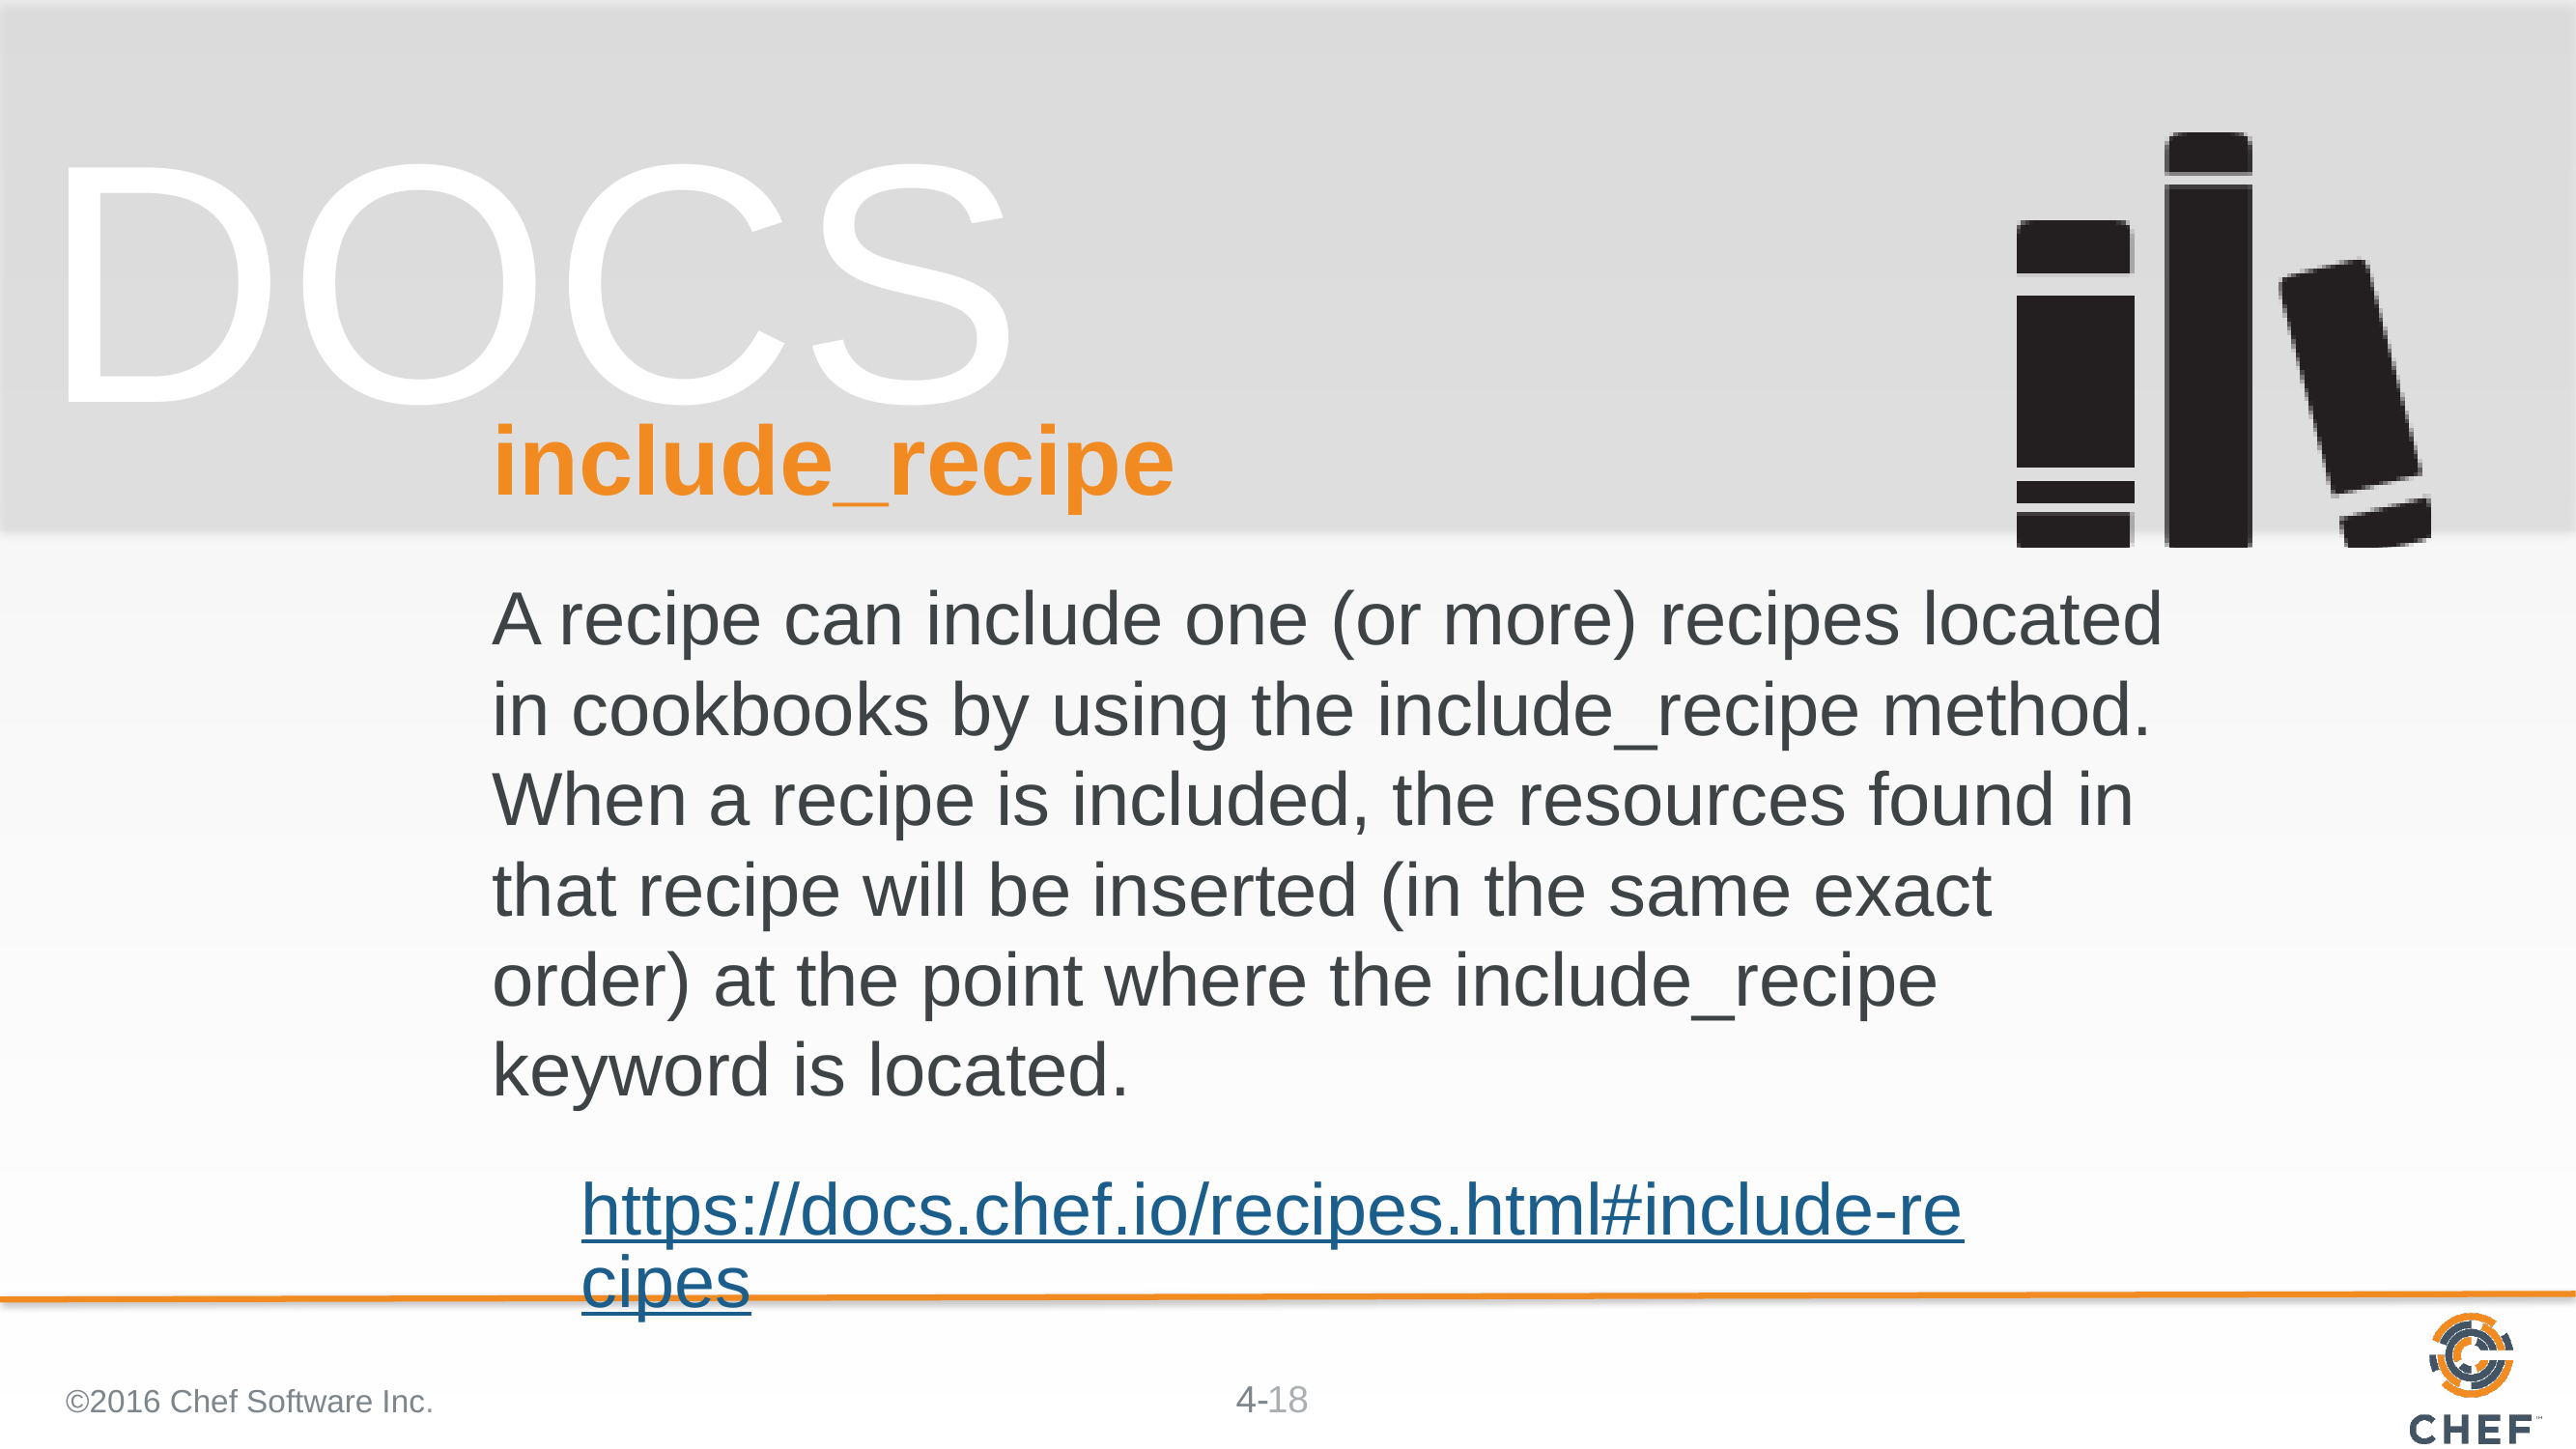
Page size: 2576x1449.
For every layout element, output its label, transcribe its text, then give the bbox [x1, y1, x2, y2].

title include_recipe [477, 395, 2217, 531]
subtitle A recipe can include one (or more) recipes located in cookbooks by using the include_recipe method. When a recipe is included, the resources found in that recipe will be inserted (in the same exact order) at the point where the include_recipe keyword is located. [477, 555, 2217, 1087]
slide_number 18 [998, 1359, 1578, 1437]
list https://docs.chef.io/recipes.html#include-recipes [580, 1161, 1995, 1250]
footer ©2016 Chef Software Inc. [51, 1359, 952, 1440]
picture [2399, 1297, 2550, 1449]
